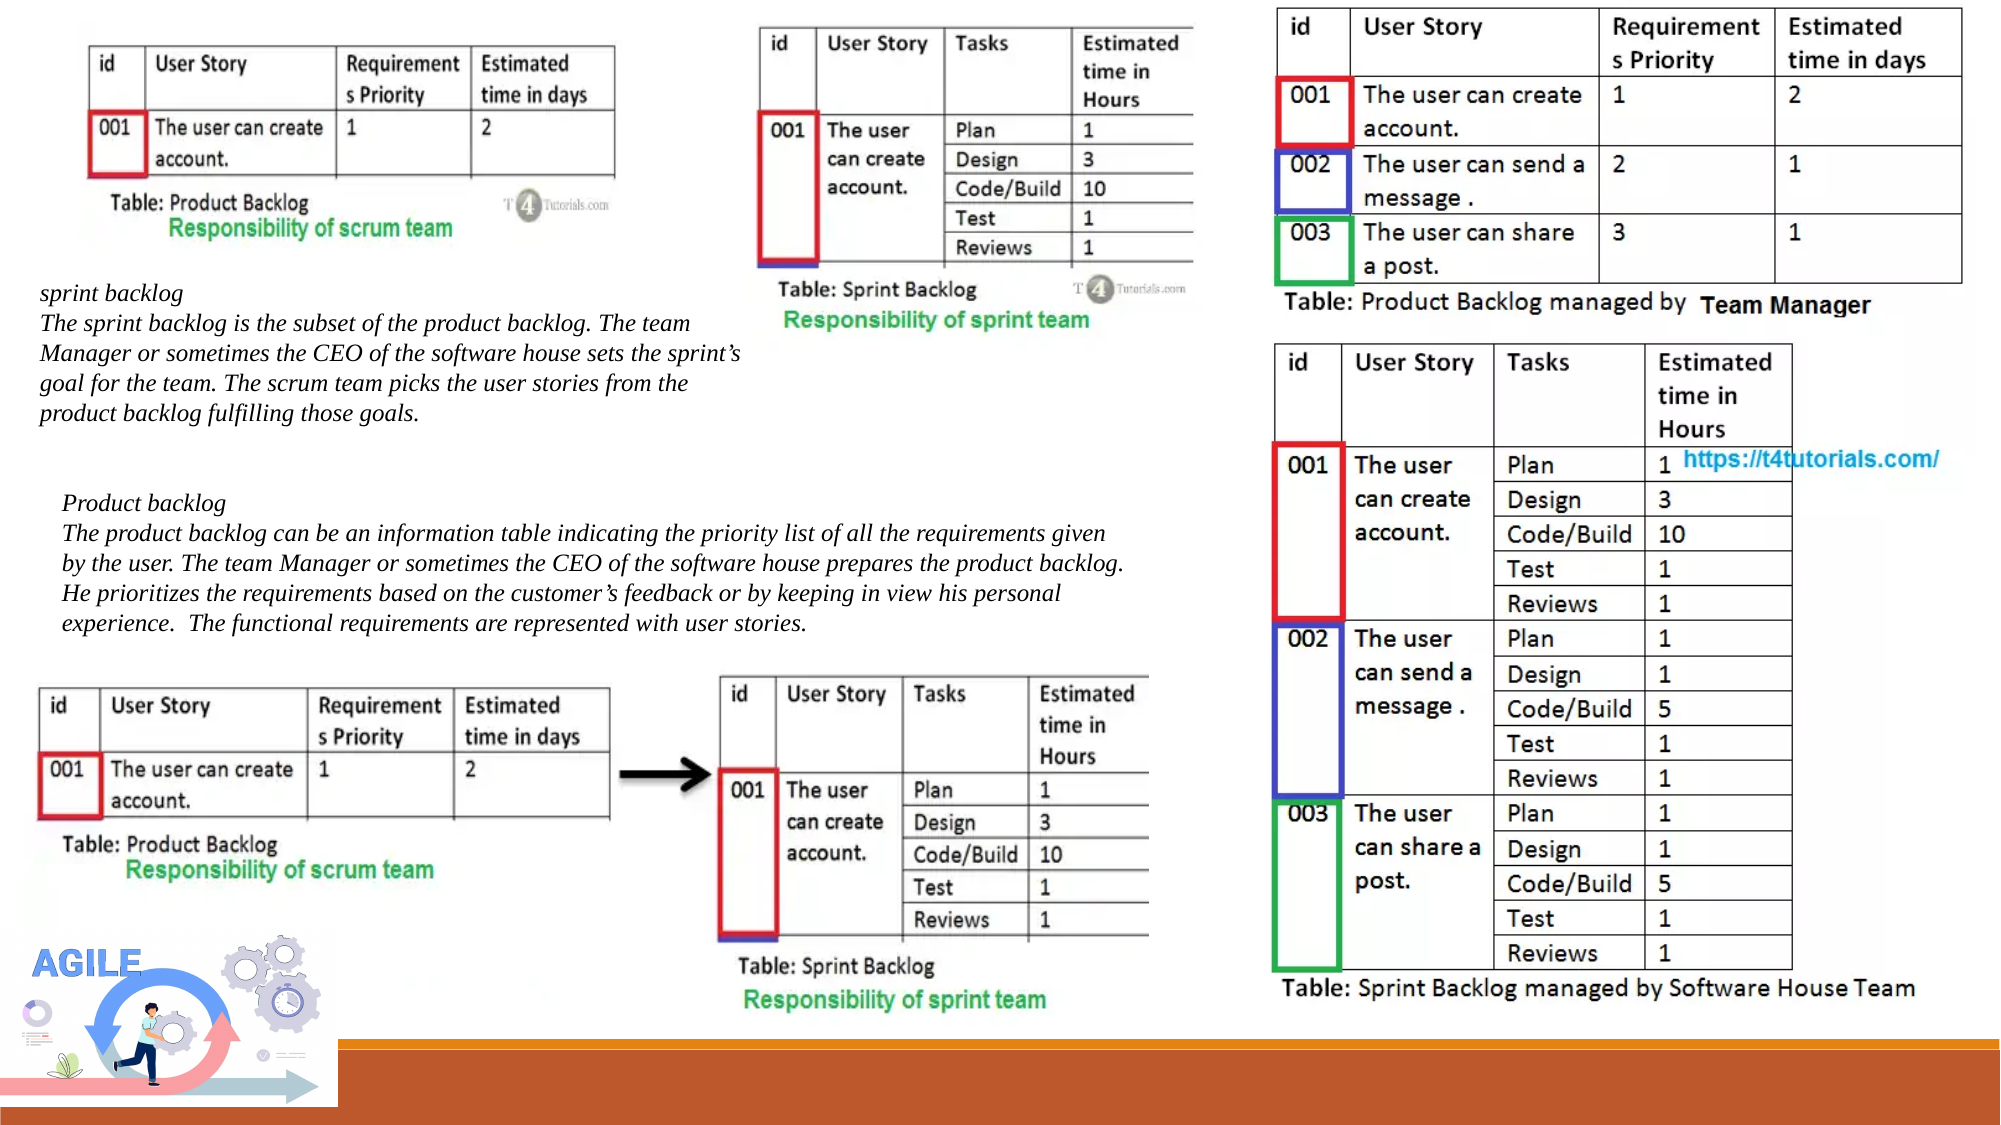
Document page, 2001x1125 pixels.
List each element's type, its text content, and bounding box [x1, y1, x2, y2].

text_box sprint backlog The sprint backlog is the subset of the product backlog. The team Manager or sometimes the CEO of the software house sets the sprint’s goal for the team. The scrum team picks the user stories from the product backlog fulfilling those goals. [25, 269, 787, 434]
picture [1251, 0, 1976, 1006]
picture [75, 22, 622, 252]
picture [743, 22, 1202, 352]
text_box Product backlog The product backlog can be an information table indicating the priority list of all the requirements given by the user. The team Manager or sometimes the CEO of the software house prepares the product backlog. He prioritizes the requirements based on the customer’s feedback or by keeping in view his personal experience. The functional requirements are represented with user stories. [47, 479, 1150, 644]
picture [0, 664, 1150, 1108]
